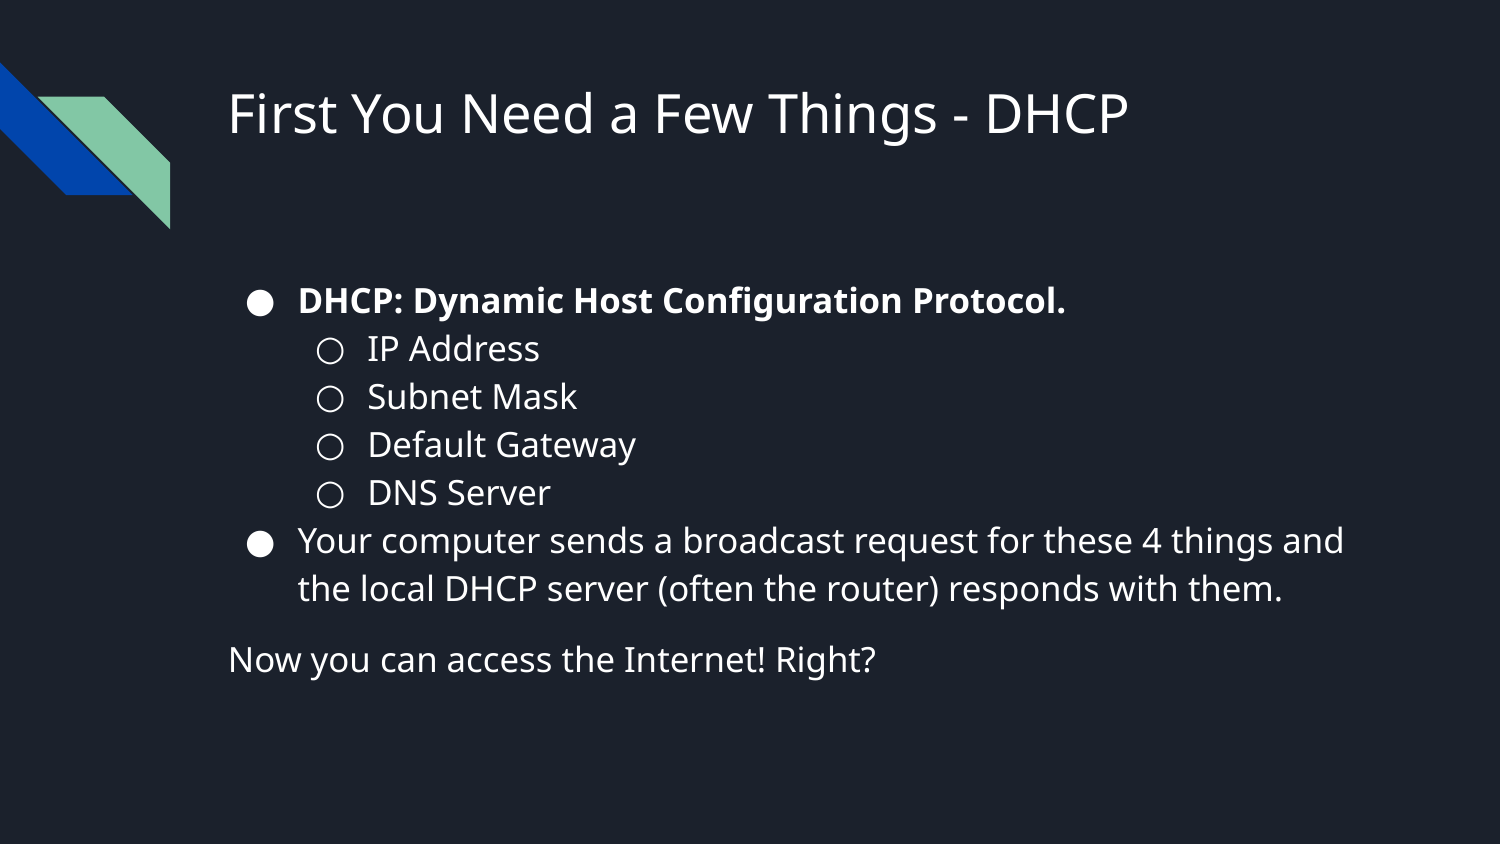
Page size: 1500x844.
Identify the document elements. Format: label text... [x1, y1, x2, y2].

list DHCP: Dynamic Host Configuration Protocol. IP Address Subnet Mask Default Gateway DNS Server Your computer sends a broadcast request for these 4 things and the local DHCP server (often the router) responds with them. Now you can access the Internet! Right? [212, 257, 1368, 735]
title First You Need a Few Things - DHCP [212, 64, 1368, 215]
